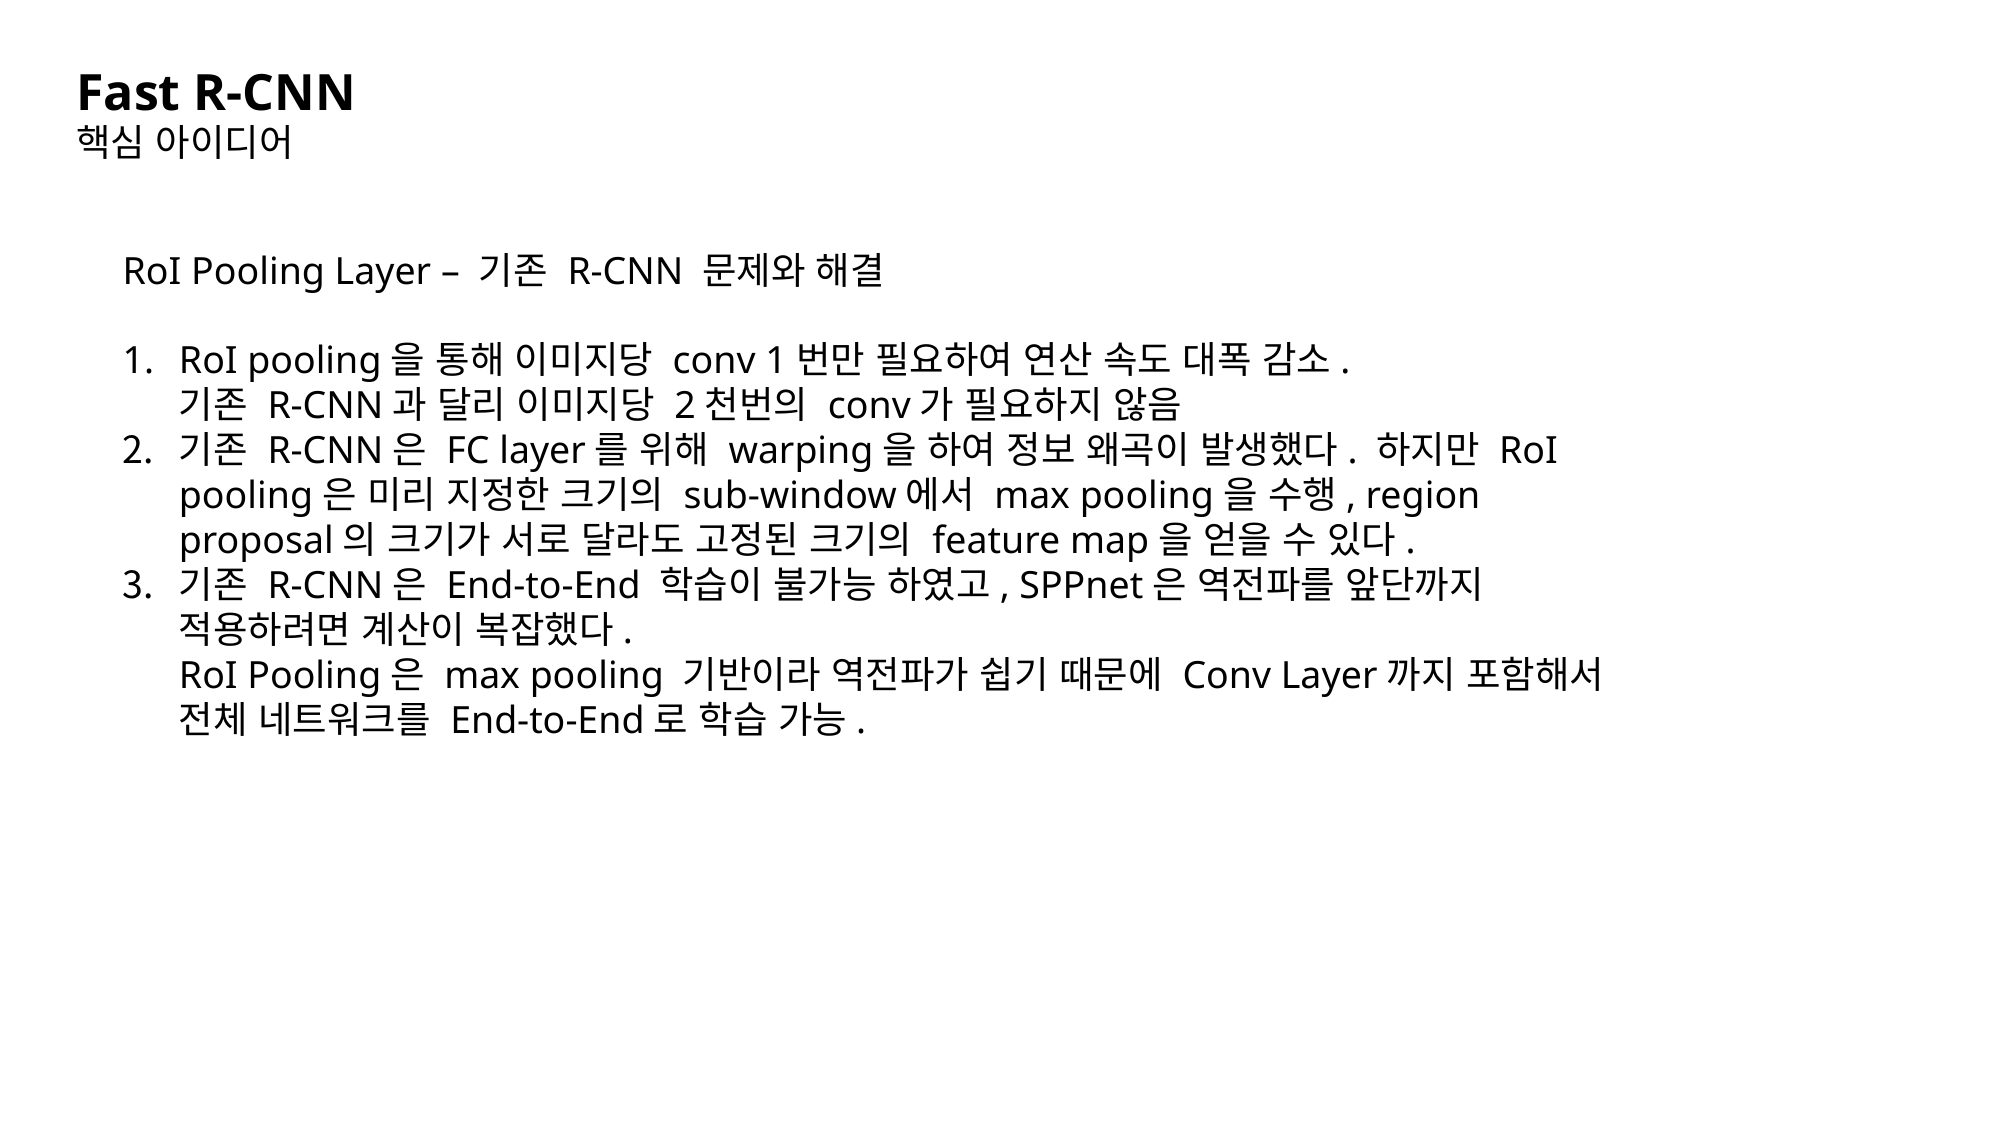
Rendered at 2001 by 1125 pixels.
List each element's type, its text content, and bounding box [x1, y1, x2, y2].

text_box 핵심 아이디어 [61, 112, 1024, 172]
text_box RoI pooling을 통해 이미지당 conv 1번만 필요하여 연산 속도 대폭 감소. 기존 R-CNN과 달리 이미지당 2천번의 conv가 필요하지 않음 기존 R-CNN은 FC layer를 위해 warping을 하여 정보 왜곡이 발생했다. 하지만 RoI pooling은 미리 지정한 크기의 sub-window에서 max pooling을 수행, region proposal의 크기가 서로 달라도 고정된 크기의 feature map을 얻을 수 있다. 기존 R-CNN은 End-to-End 학습이 불가능 하였고, SPPnet은 역전파를 앞단까지 적용하려면 계산이 복잡했다. RoI Pooling은 max pooling 기반이라 역전파가 쉽기 때문에 Conv Layer까지 포함해서 전체 네트워크를 End-to-End로 학습 가능. [107, 328, 1634, 748]
text_box RoI Pooling Layer – 기존 R-CNN 문제와 해결 [108, 239, 1108, 300]
text_box Fast R-CNN [61, 52, 552, 112]
